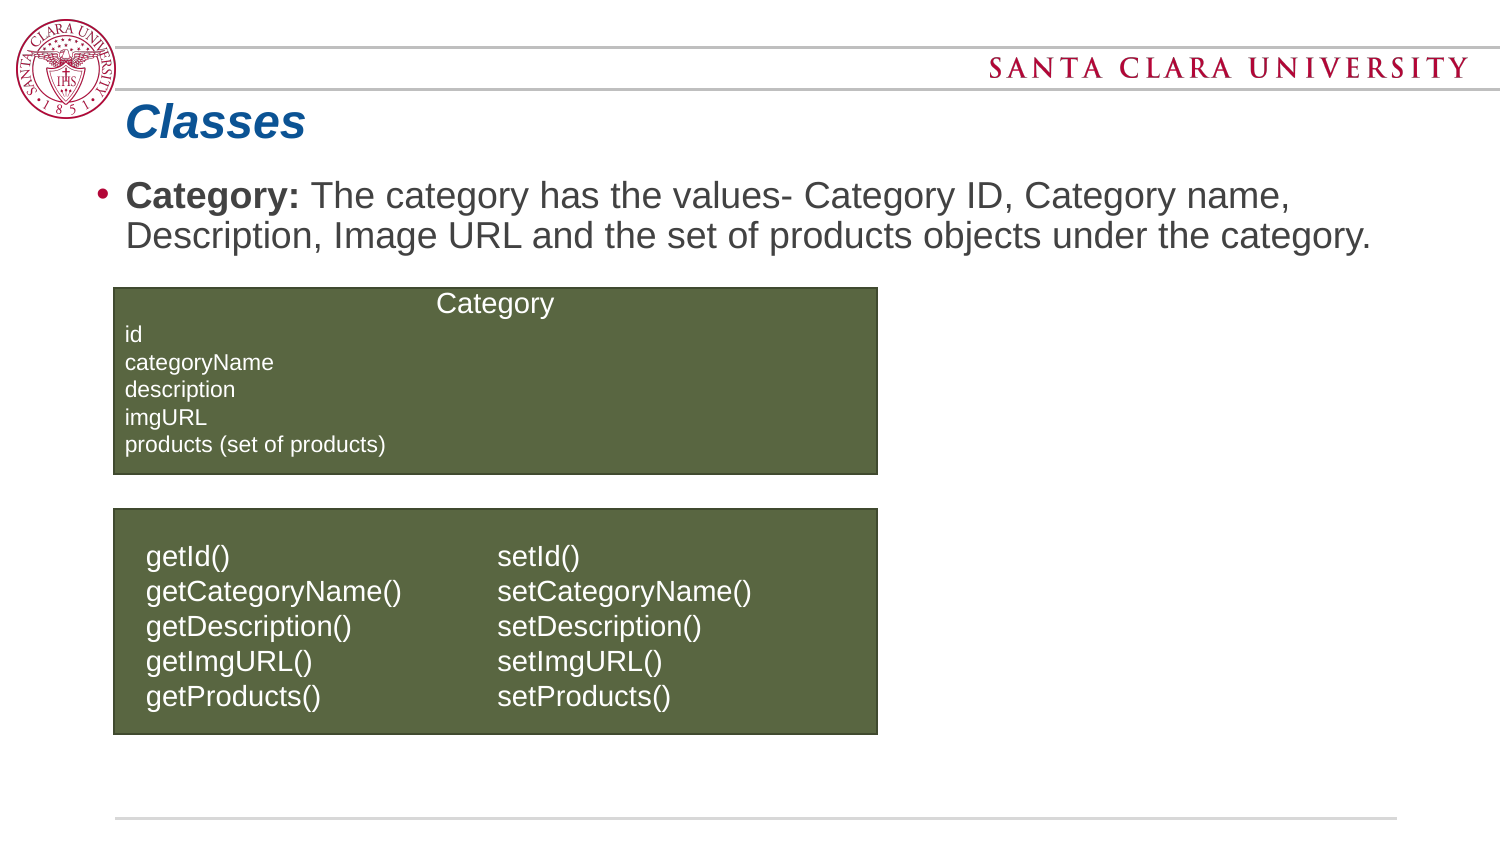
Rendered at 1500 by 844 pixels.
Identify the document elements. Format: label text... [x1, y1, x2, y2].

text_box Category id categoryName description imgURL products (set of products) [113, 287, 878, 475]
list Category: The category has the values- Category ID, Category name, Description, Image URL and the set of products objects under the category. [85, 170, 1424, 772]
title Classes [113, 90, 1396, 155]
text_box [113, 509, 878, 734]
text_box getId() getCategoryName() getDescription() getImgURL() getProducts() [134, 531, 457, 718]
picture [16, 19, 116, 119]
picture [990, 57, 1468, 78]
text_box setId() setCategoryName() setDescription() setImgURL() setProducts() [486, 531, 809, 718]
